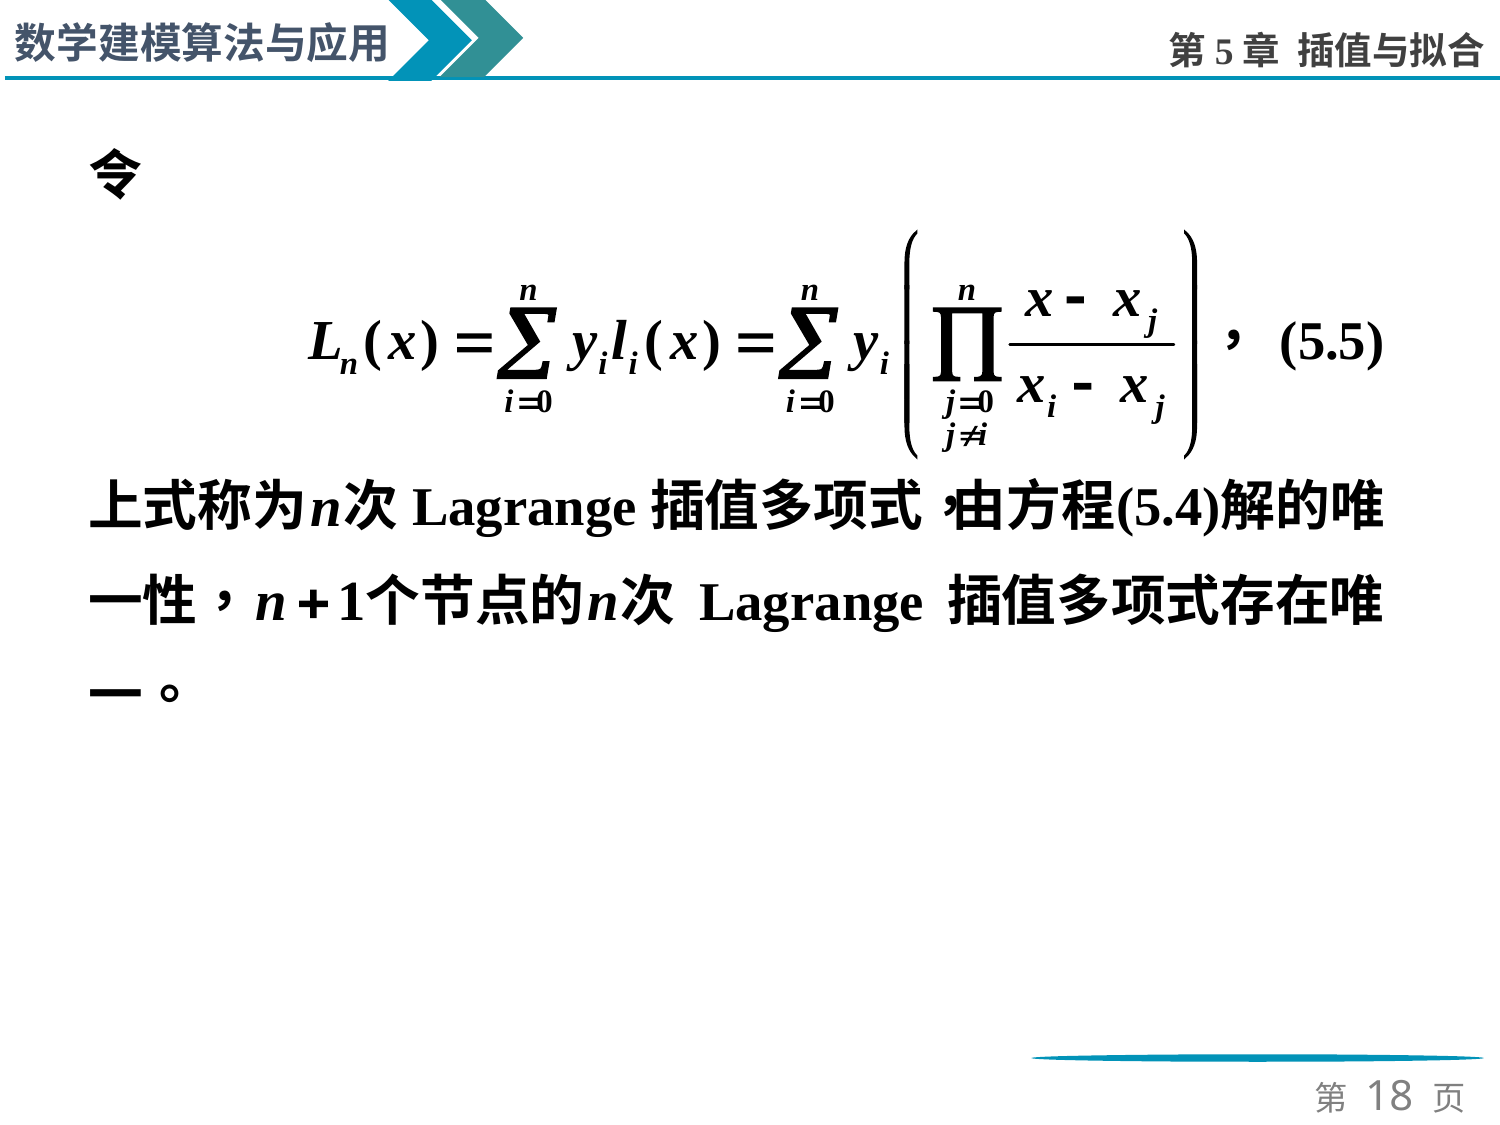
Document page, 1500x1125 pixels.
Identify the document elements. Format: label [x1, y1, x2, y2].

text_box [88, 132, 1384, 746]
